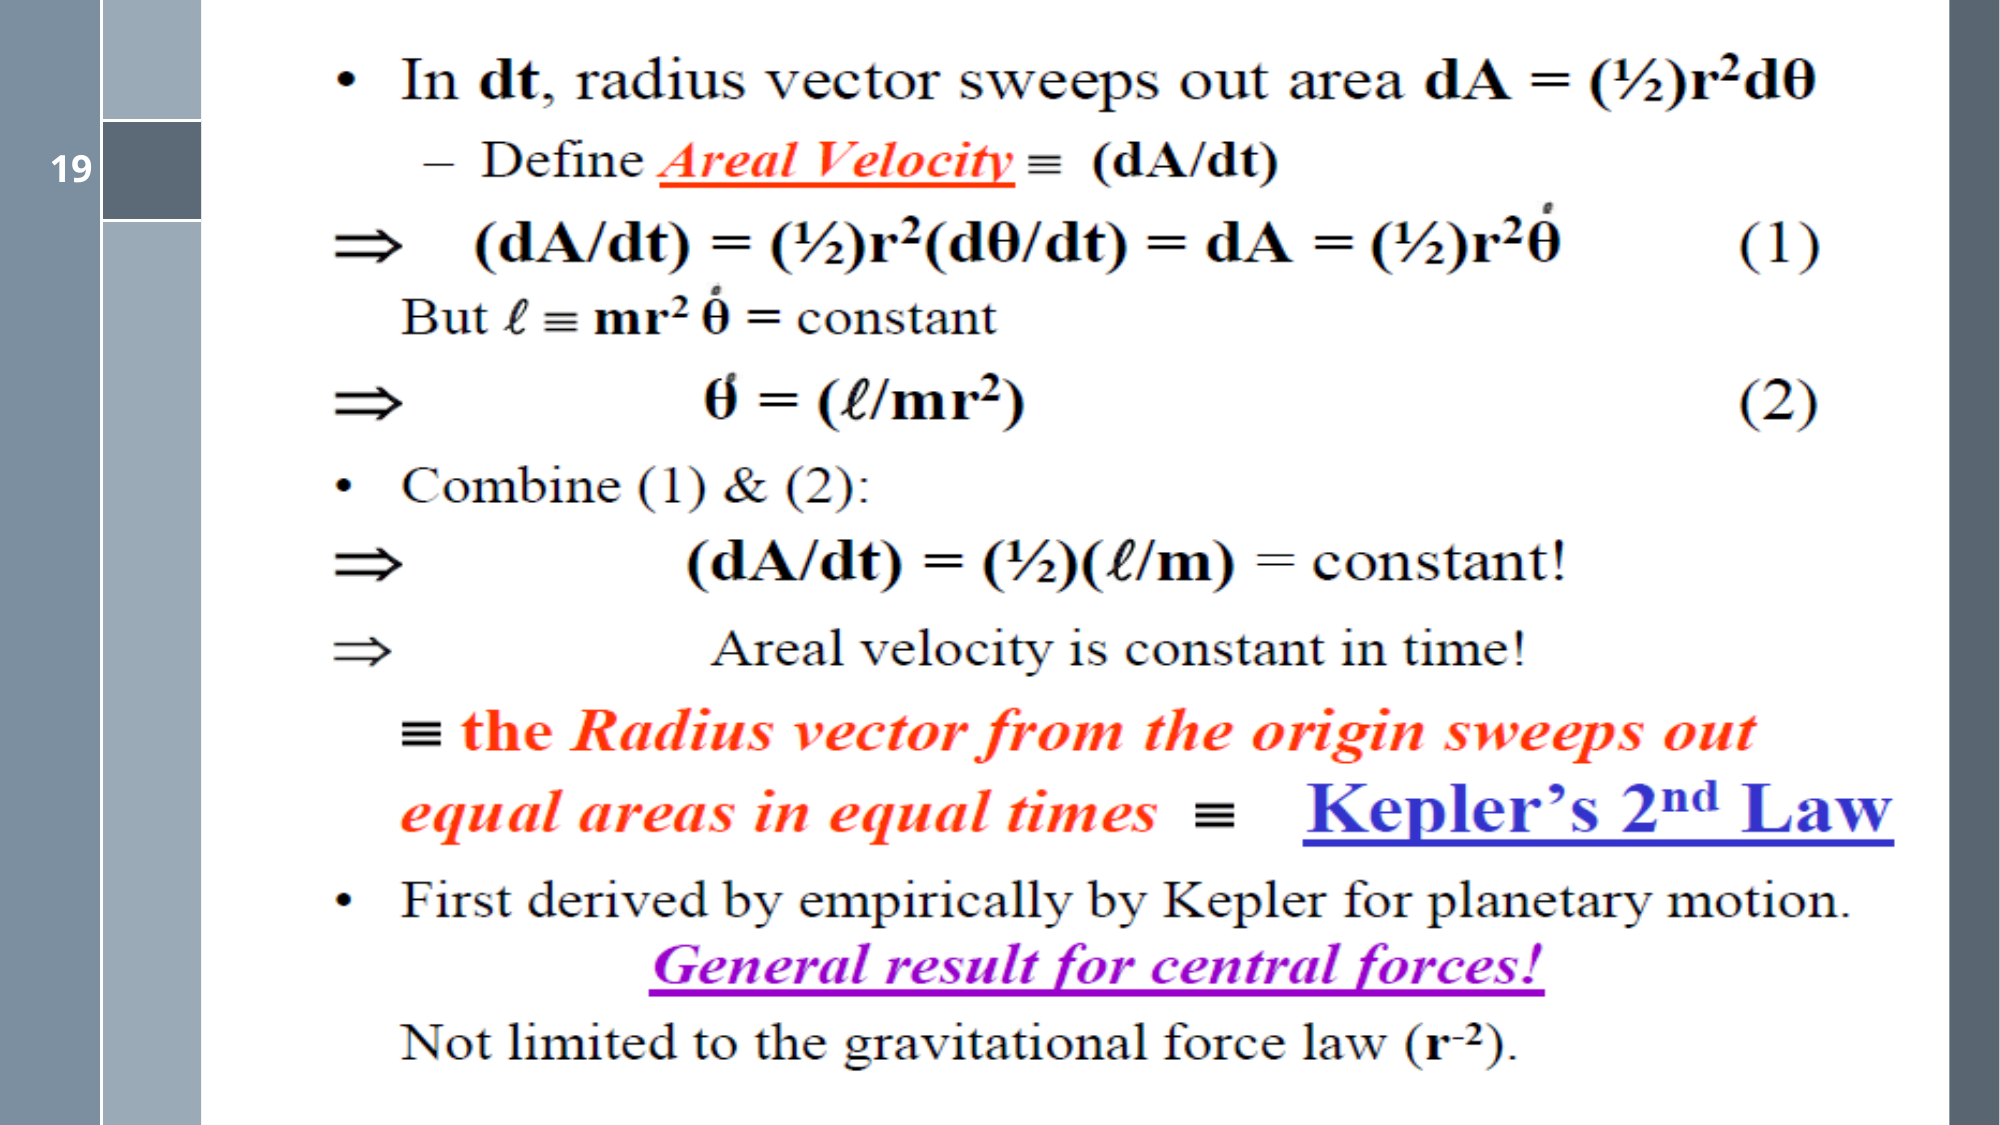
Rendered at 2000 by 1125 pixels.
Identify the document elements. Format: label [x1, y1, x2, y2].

picture [287, 31, 1925, 1084]
